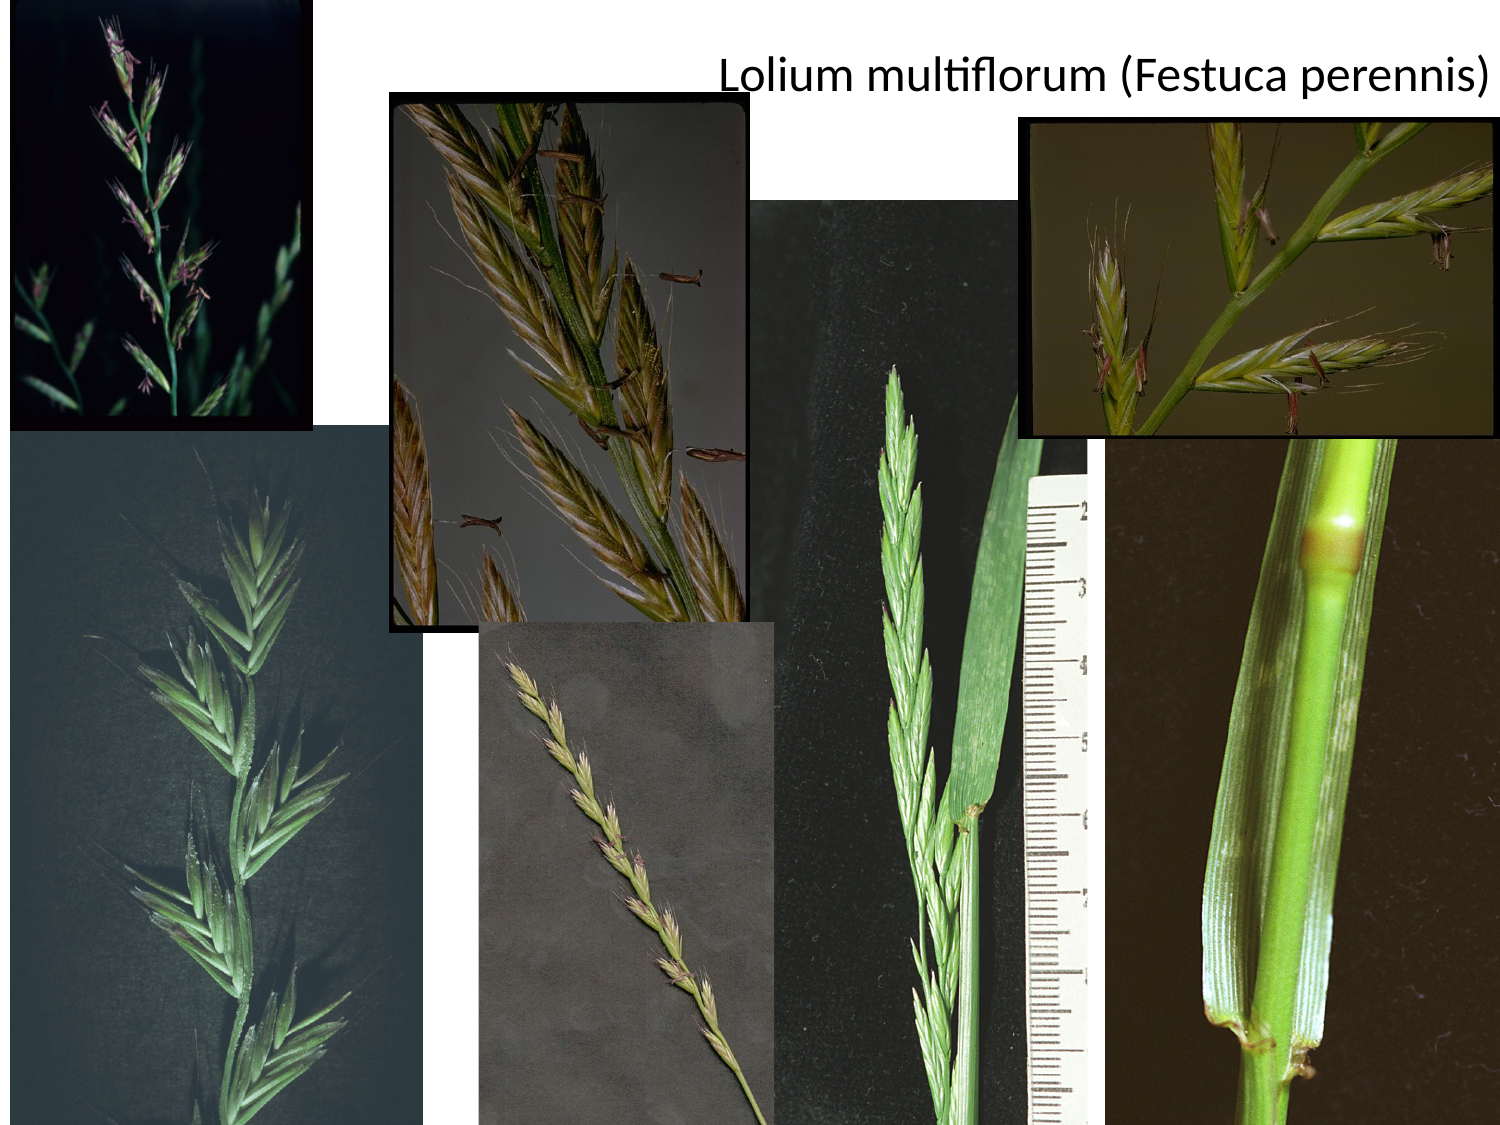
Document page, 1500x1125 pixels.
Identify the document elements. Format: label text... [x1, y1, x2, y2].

title Lolium multiflorum (Festuca perennis) [430, 0, 1500, 166]
picture [10, 0, 1500, 1125]
